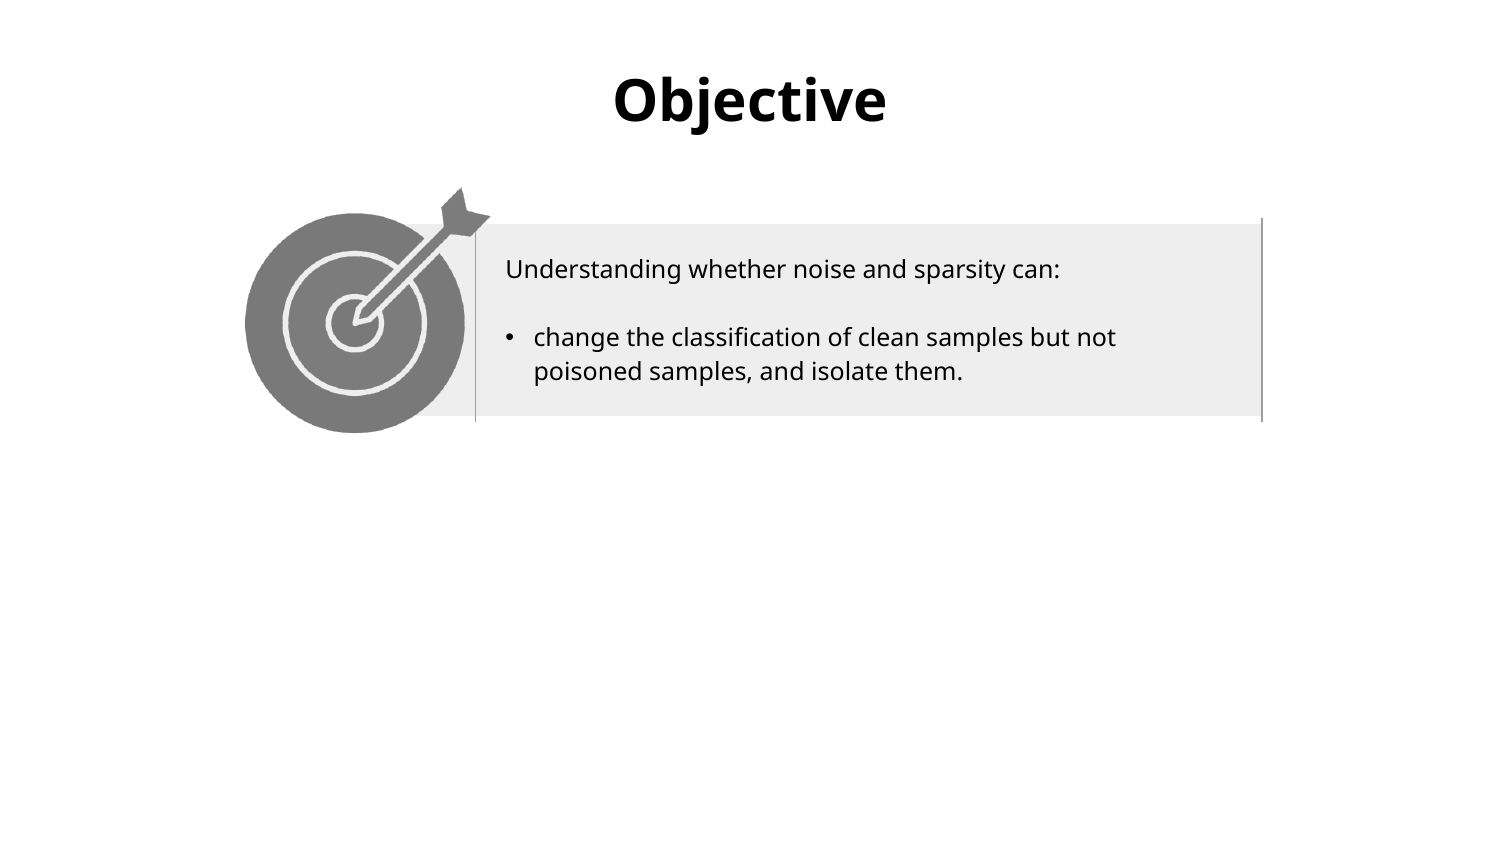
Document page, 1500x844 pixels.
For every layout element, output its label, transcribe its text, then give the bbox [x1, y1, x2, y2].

title Objective [75, 48, 1425, 142]
table_header Understanding whether noise and sparsity can: change the classification of clean samples but not poisoned samples, and isolate them. [519, 224, 1261, 416]
picture [224, 163, 515, 454]
